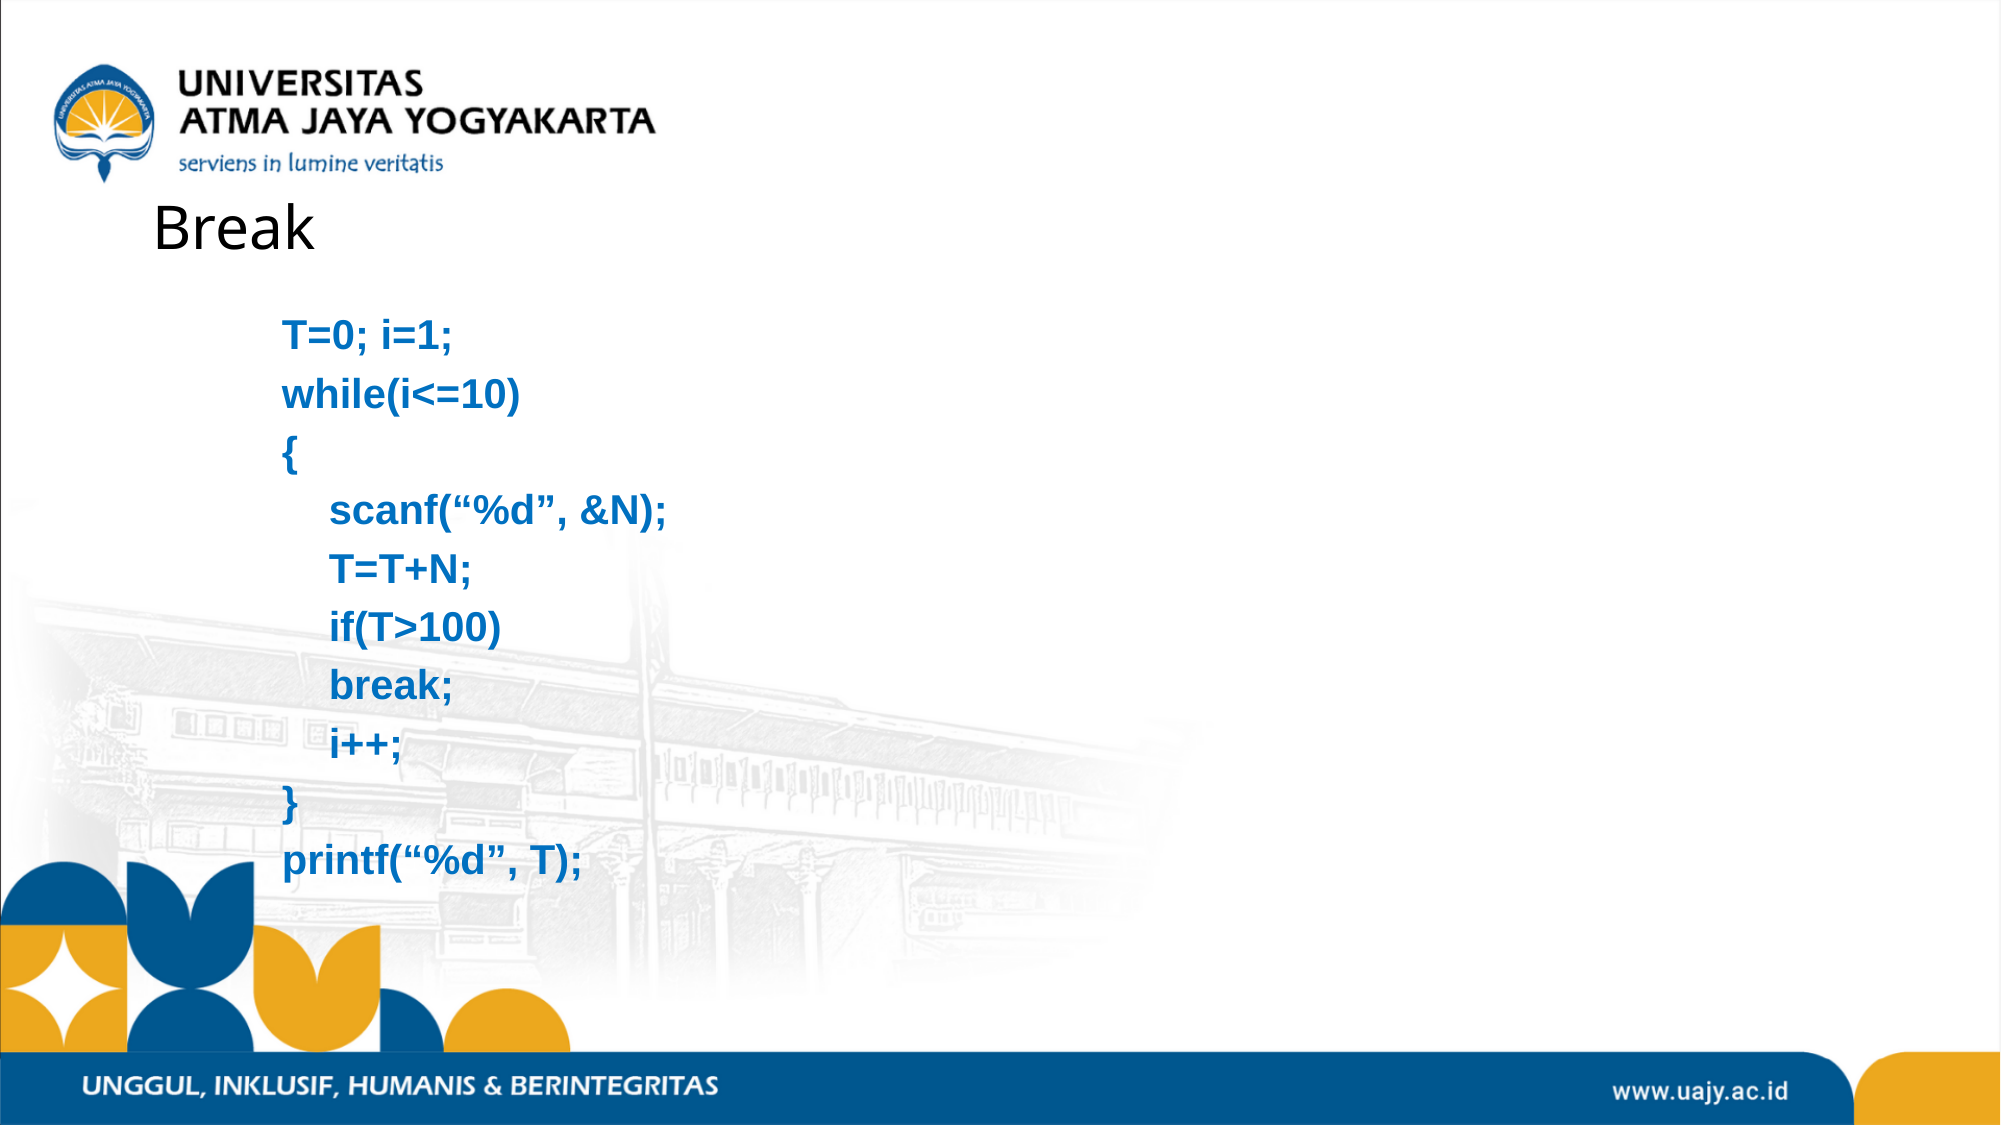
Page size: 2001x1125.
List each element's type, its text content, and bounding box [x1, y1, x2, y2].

title Break [137, 189, 1863, 271]
picture [0, 0, 2001, 1125]
text_box T=0; i=1; while(i<=10) { scanf(“%d”, &N); T=T+N; if(T>100) break; i++; } printf(“%d”, T); [137, 300, 1022, 891]
